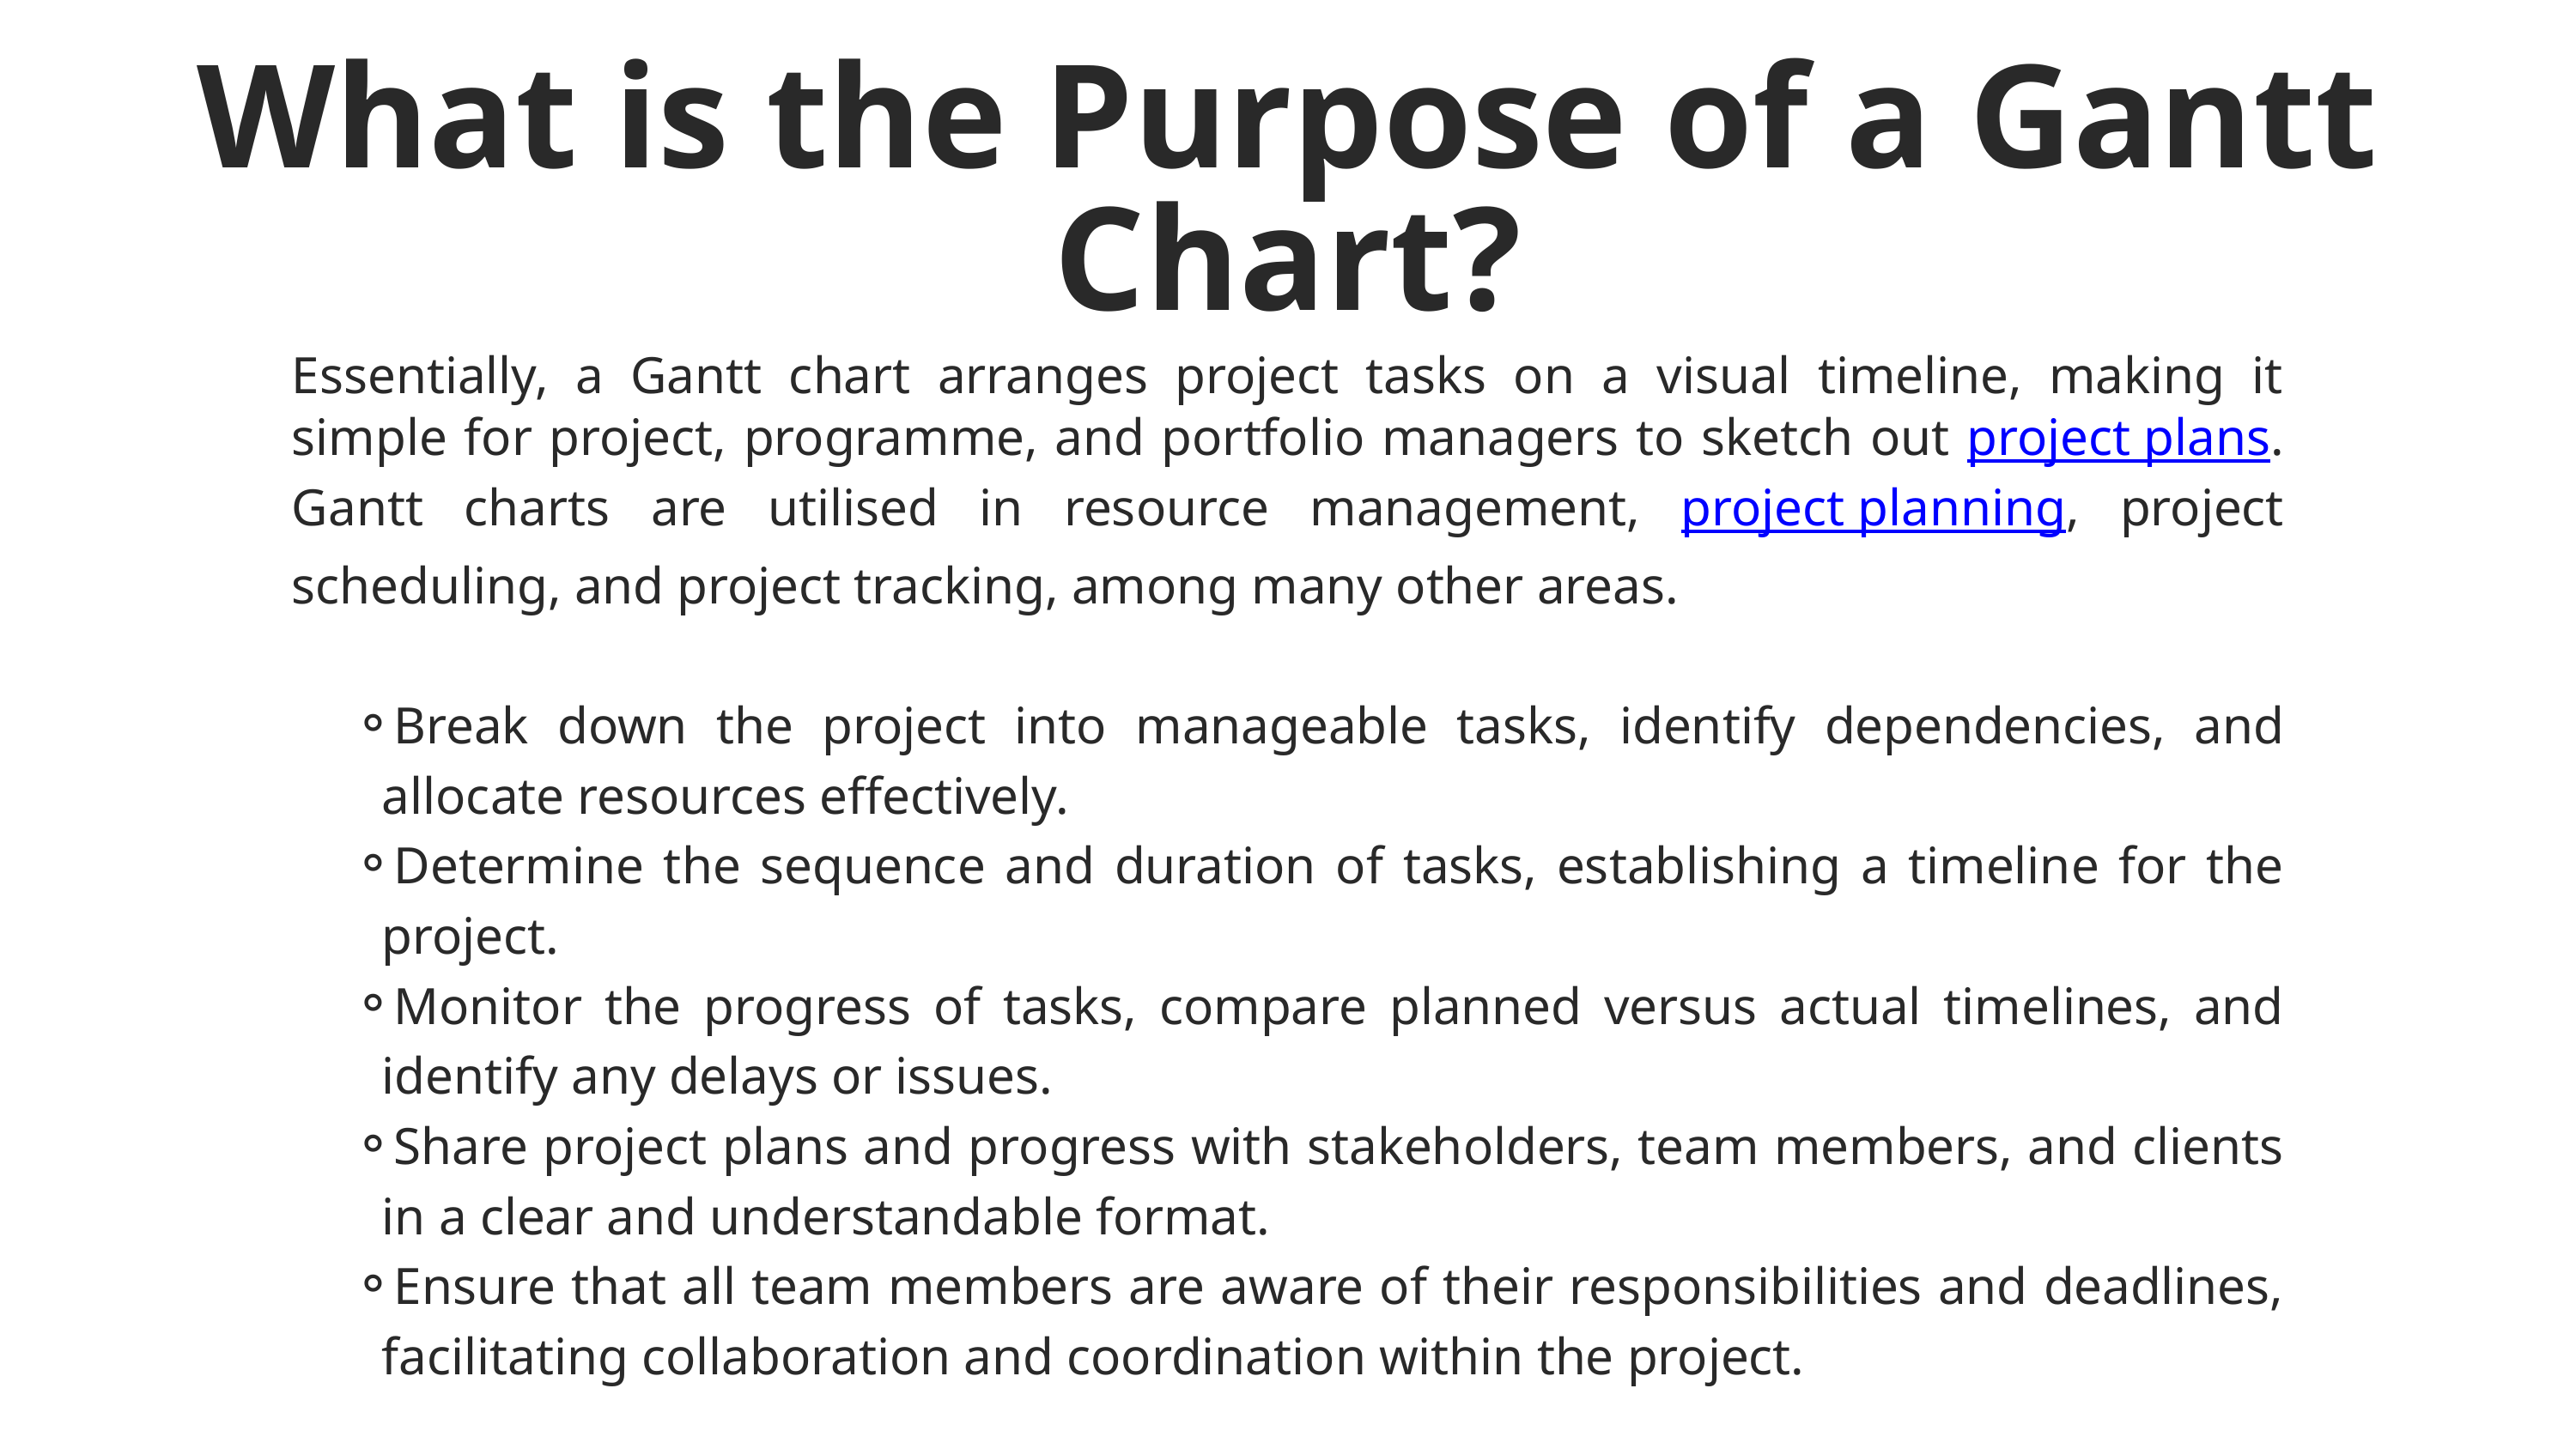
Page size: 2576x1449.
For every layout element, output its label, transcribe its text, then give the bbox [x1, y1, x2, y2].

text_box What is the Purpose of a Gantt Chart? [187, 52, 2389, 482]
text_box Essentially, a Gantt chart arranges project tasks on a visual timeline, making it simple for project, programme, and portfolio managers to sketch out project plans. Gantt charts are utilised in resource management, project planning, project scheduling, and project tracking, among many other areas. Break down the project into manageable tasks, identify dependencies, and allocate resources effectively. Determine the sequence and duration of tasks, establishing a timeline for the project. Monitor the progress of tasks, compare planned versus actual timelines, and identify any delays or issues. Share project plans and progress with stakeholders, team members, and clients in a clear and understandable format. Ensure that all team members are aware of their responsibilities and deadlines, facilitating collaboration and coordination within the project. [292, 332, 2284, 1449]
